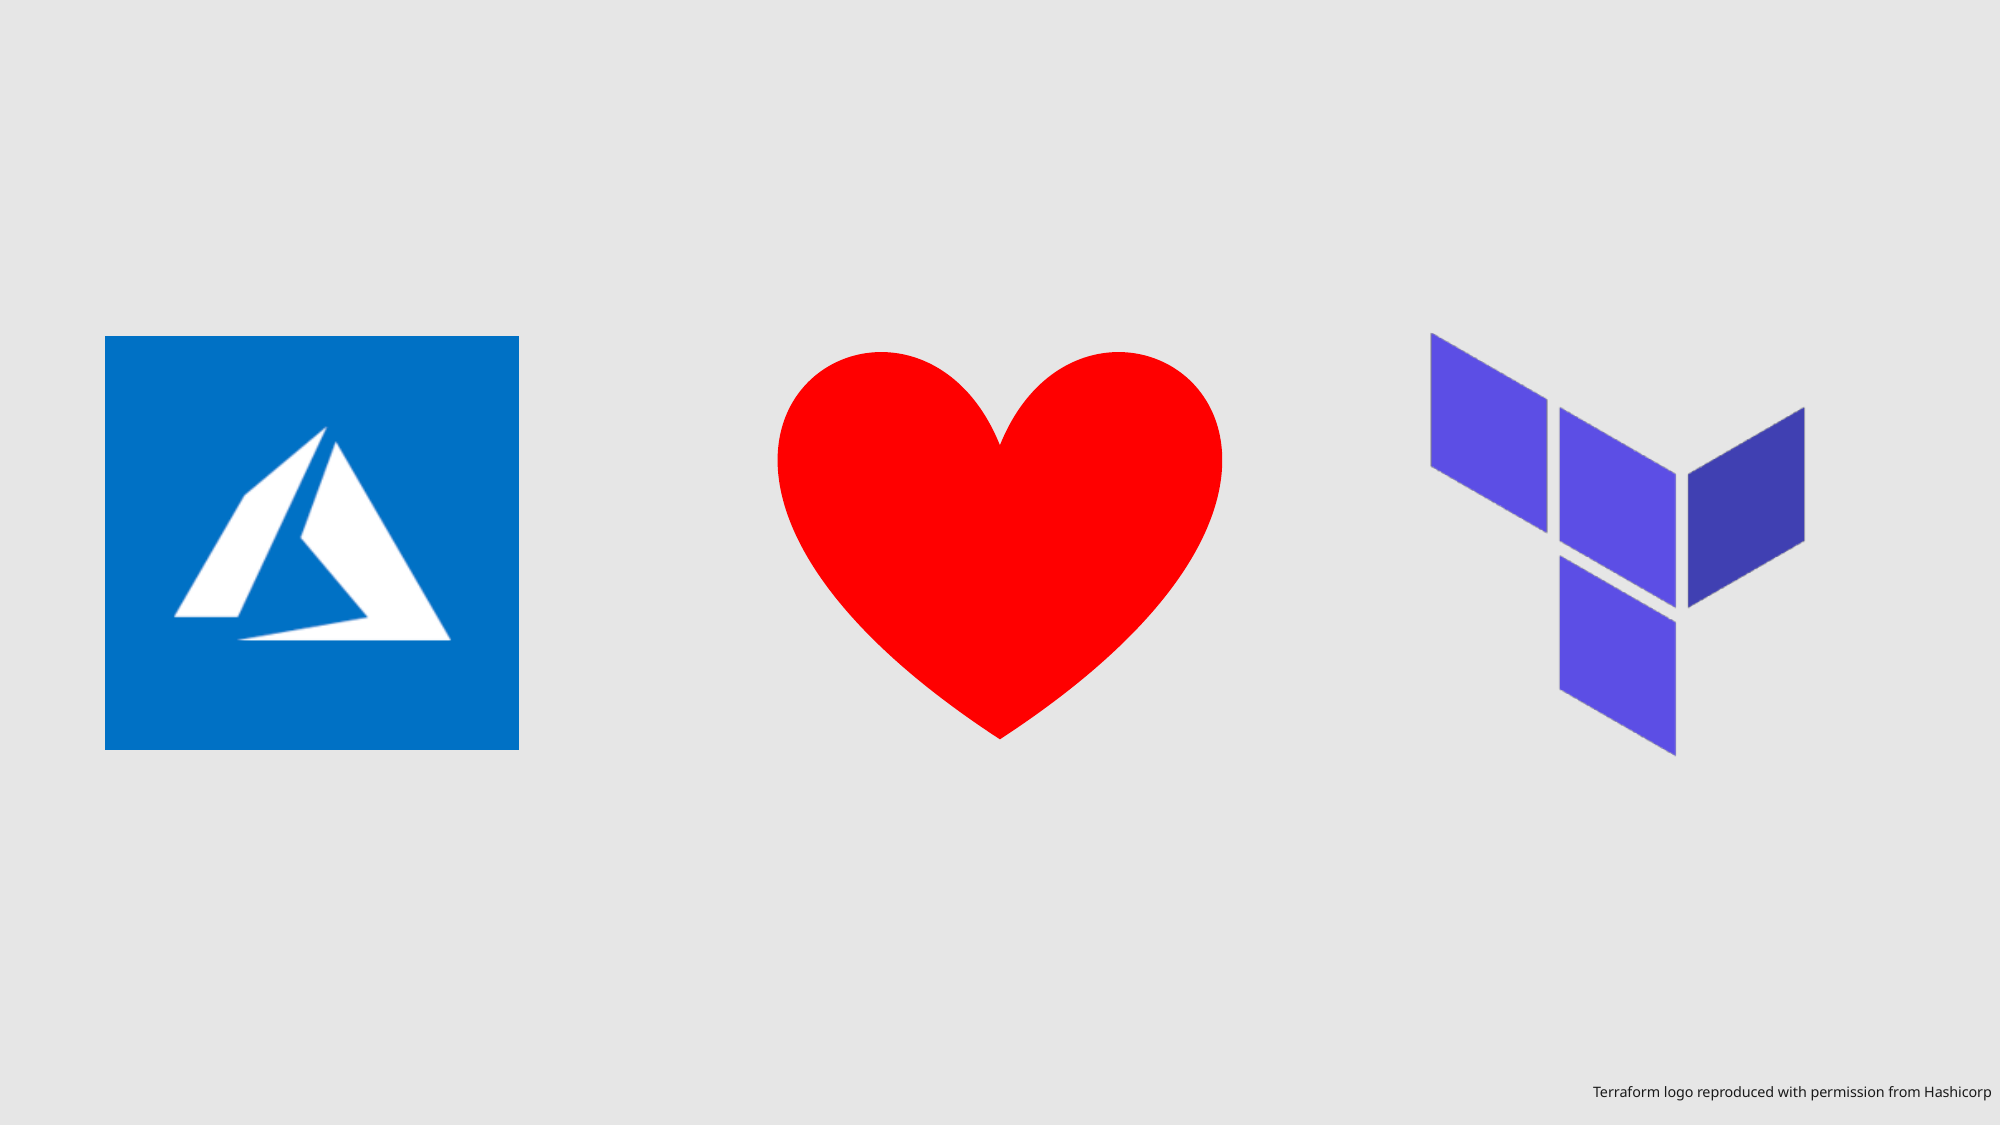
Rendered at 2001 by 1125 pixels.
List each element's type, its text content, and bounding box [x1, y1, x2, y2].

picture [105, 336, 519, 750]
picture [1379, 298, 1869, 788]
text_box [776, 351, 1224, 740]
text_box Terraform logo reproduced with permission from Hashicorp [1563, 1077, 2000, 1109]
